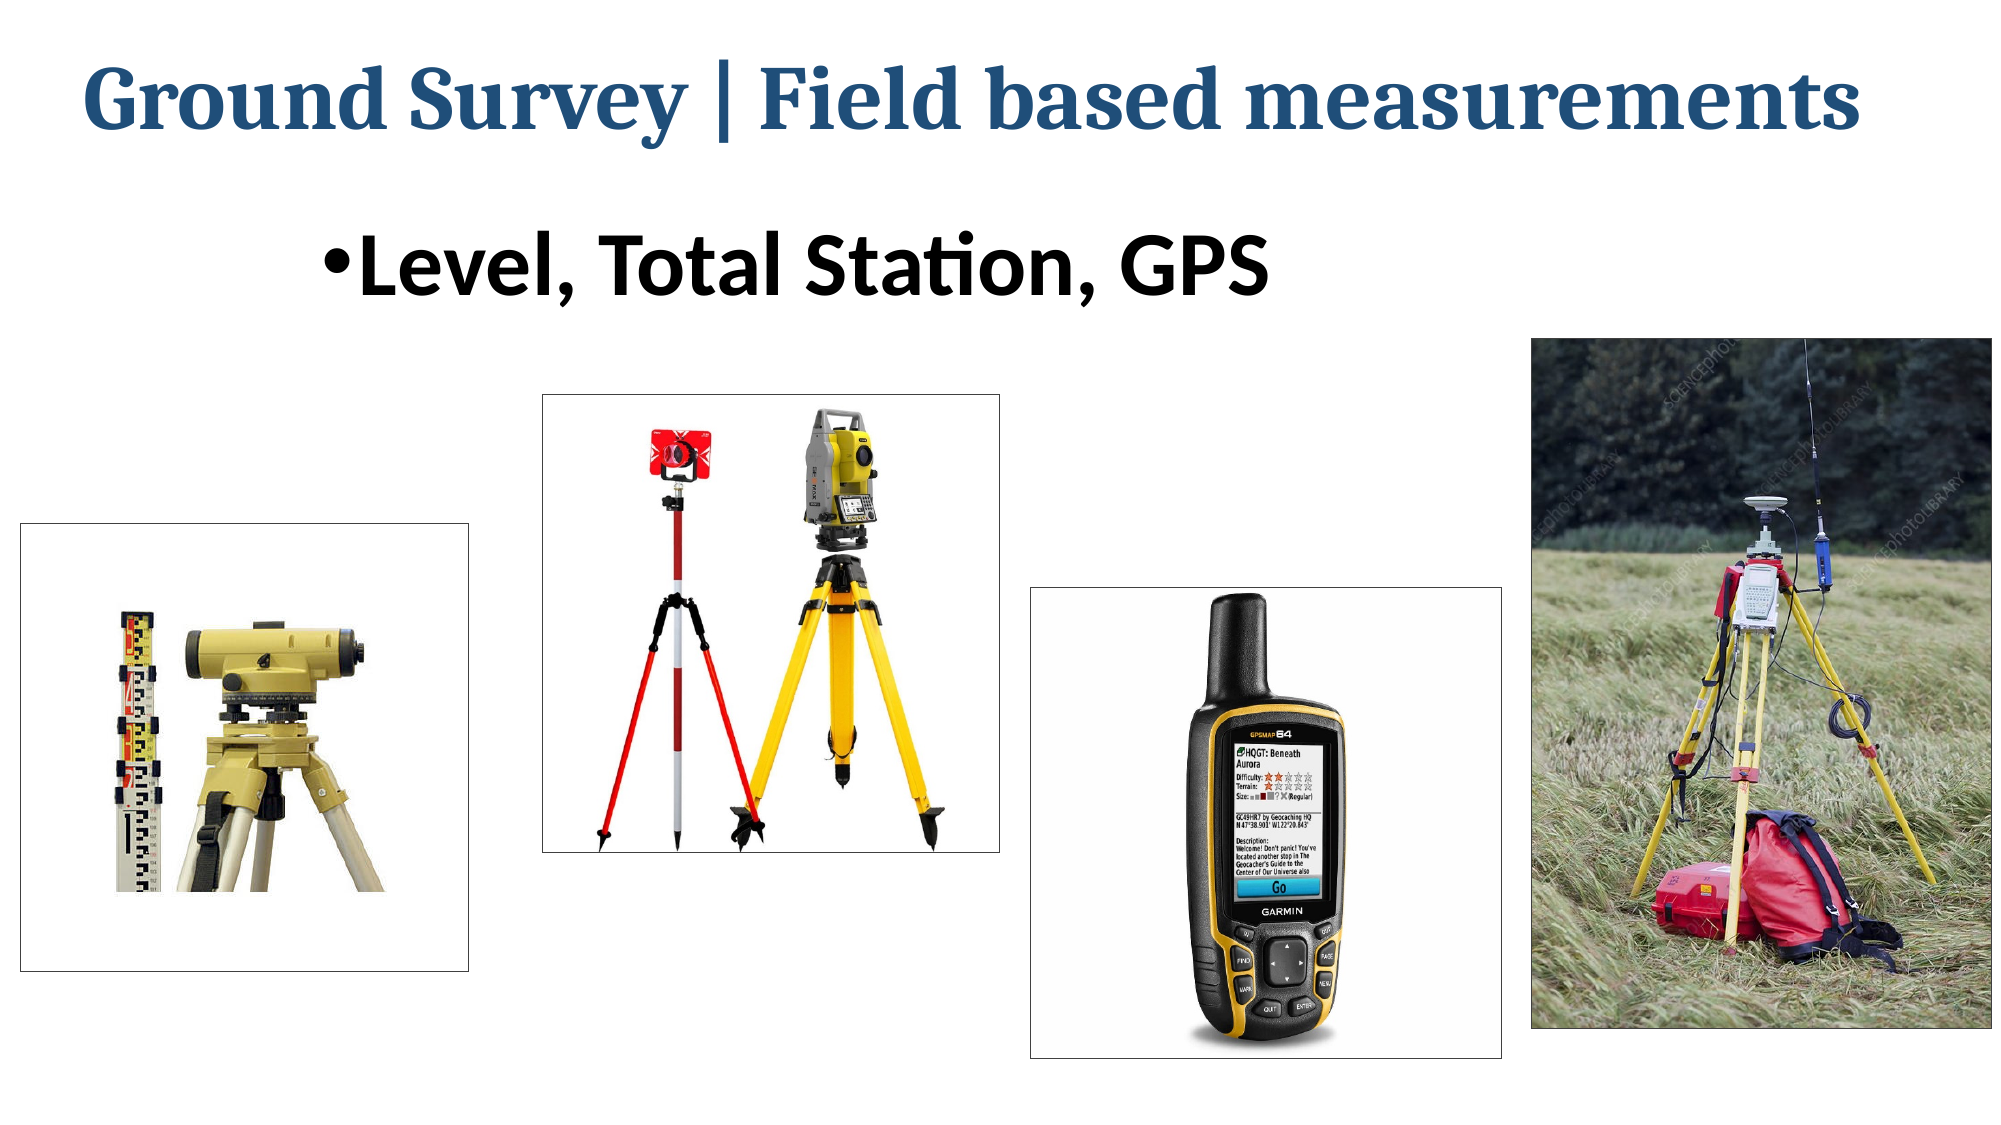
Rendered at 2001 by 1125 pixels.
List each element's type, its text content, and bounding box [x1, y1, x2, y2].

picture [1531, 338, 1992, 1029]
picture [20, 523, 469, 972]
text_box Level, Total Station, GPS [231, 208, 1798, 339]
picture [541, 394, 1000, 853]
text_box Ground Survey | Field based measurements [68, 0, 1932, 209]
picture [1029, 587, 1502, 1059]
